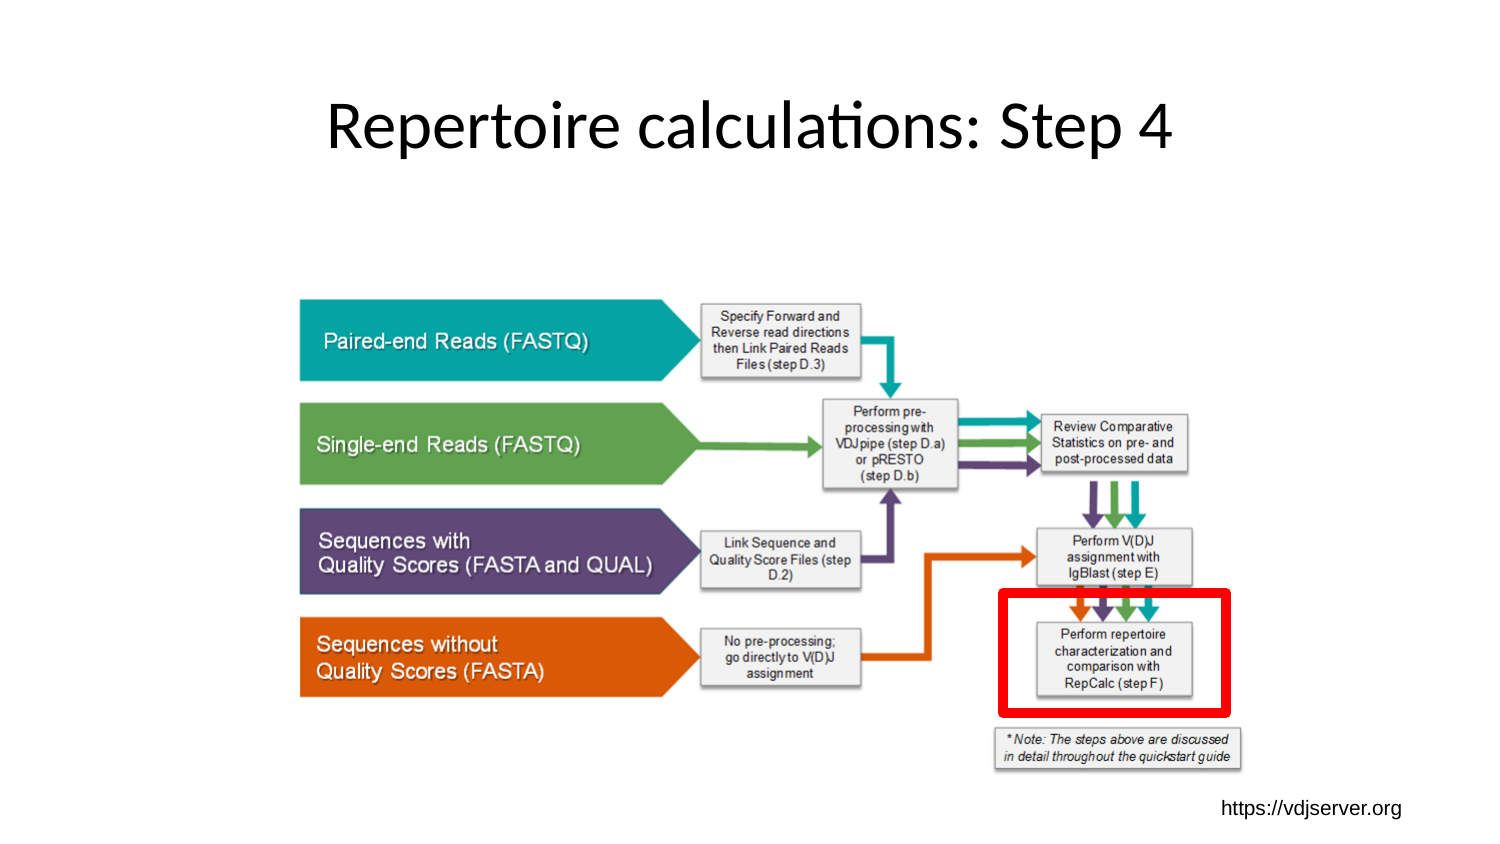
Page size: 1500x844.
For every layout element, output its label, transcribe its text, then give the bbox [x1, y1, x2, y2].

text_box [218, 277, 1259, 784]
title Repertoire calculations: Step 4 [103, 44, 1397, 208]
text_box https://vdjserver.org [1206, 786, 1418, 827]
